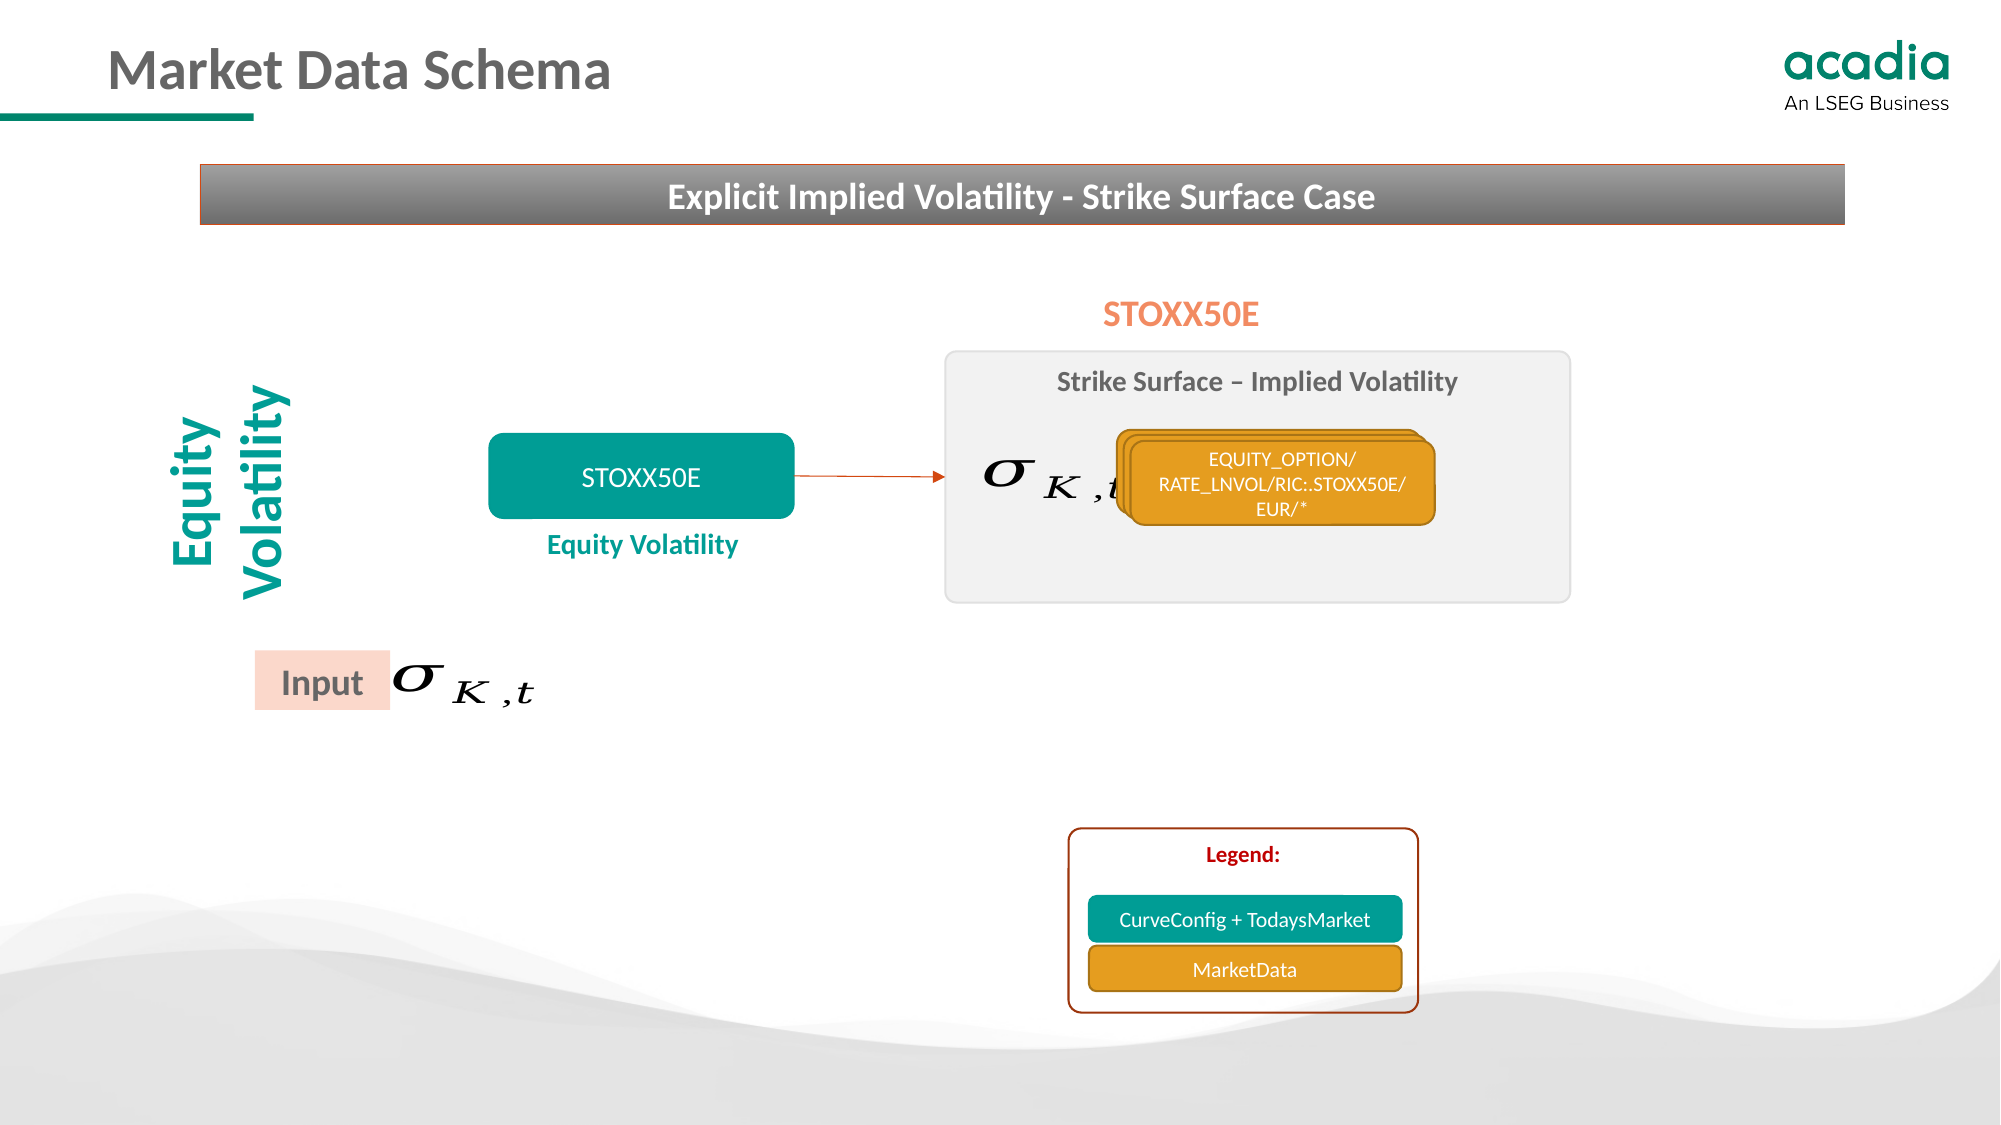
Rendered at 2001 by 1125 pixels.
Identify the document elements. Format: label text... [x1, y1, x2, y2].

text_box Strike Surface – Implied Volatility [944, 350, 1572, 604]
text_box Explicit Implied Volatility - Strike Surface Case [199, 164, 1845, 225]
text_box STOXX50E [999, 281, 1363, 341]
text_box Equity Volatility [495, 517, 791, 568]
title Market Data Schema [92, 6, 1606, 110]
text_box STOXX50E [488, 432, 795, 517]
text_box Input [254, 650, 391, 710]
text_box FX/RATE/EUR/USD [1122, 433, 1426, 519]
text_box FX/RATE/EUR/USD [1115, 428, 1419, 514]
text_box EQUITY_OPTION/RATE_LNVOL/RIC:.STOXX50E/EUR/* [1129, 439, 1436, 526]
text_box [1068, 828, 1419, 1013]
text_box Equity Volatility [145, 351, 301, 635]
picture [1775, 32, 1958, 118]
